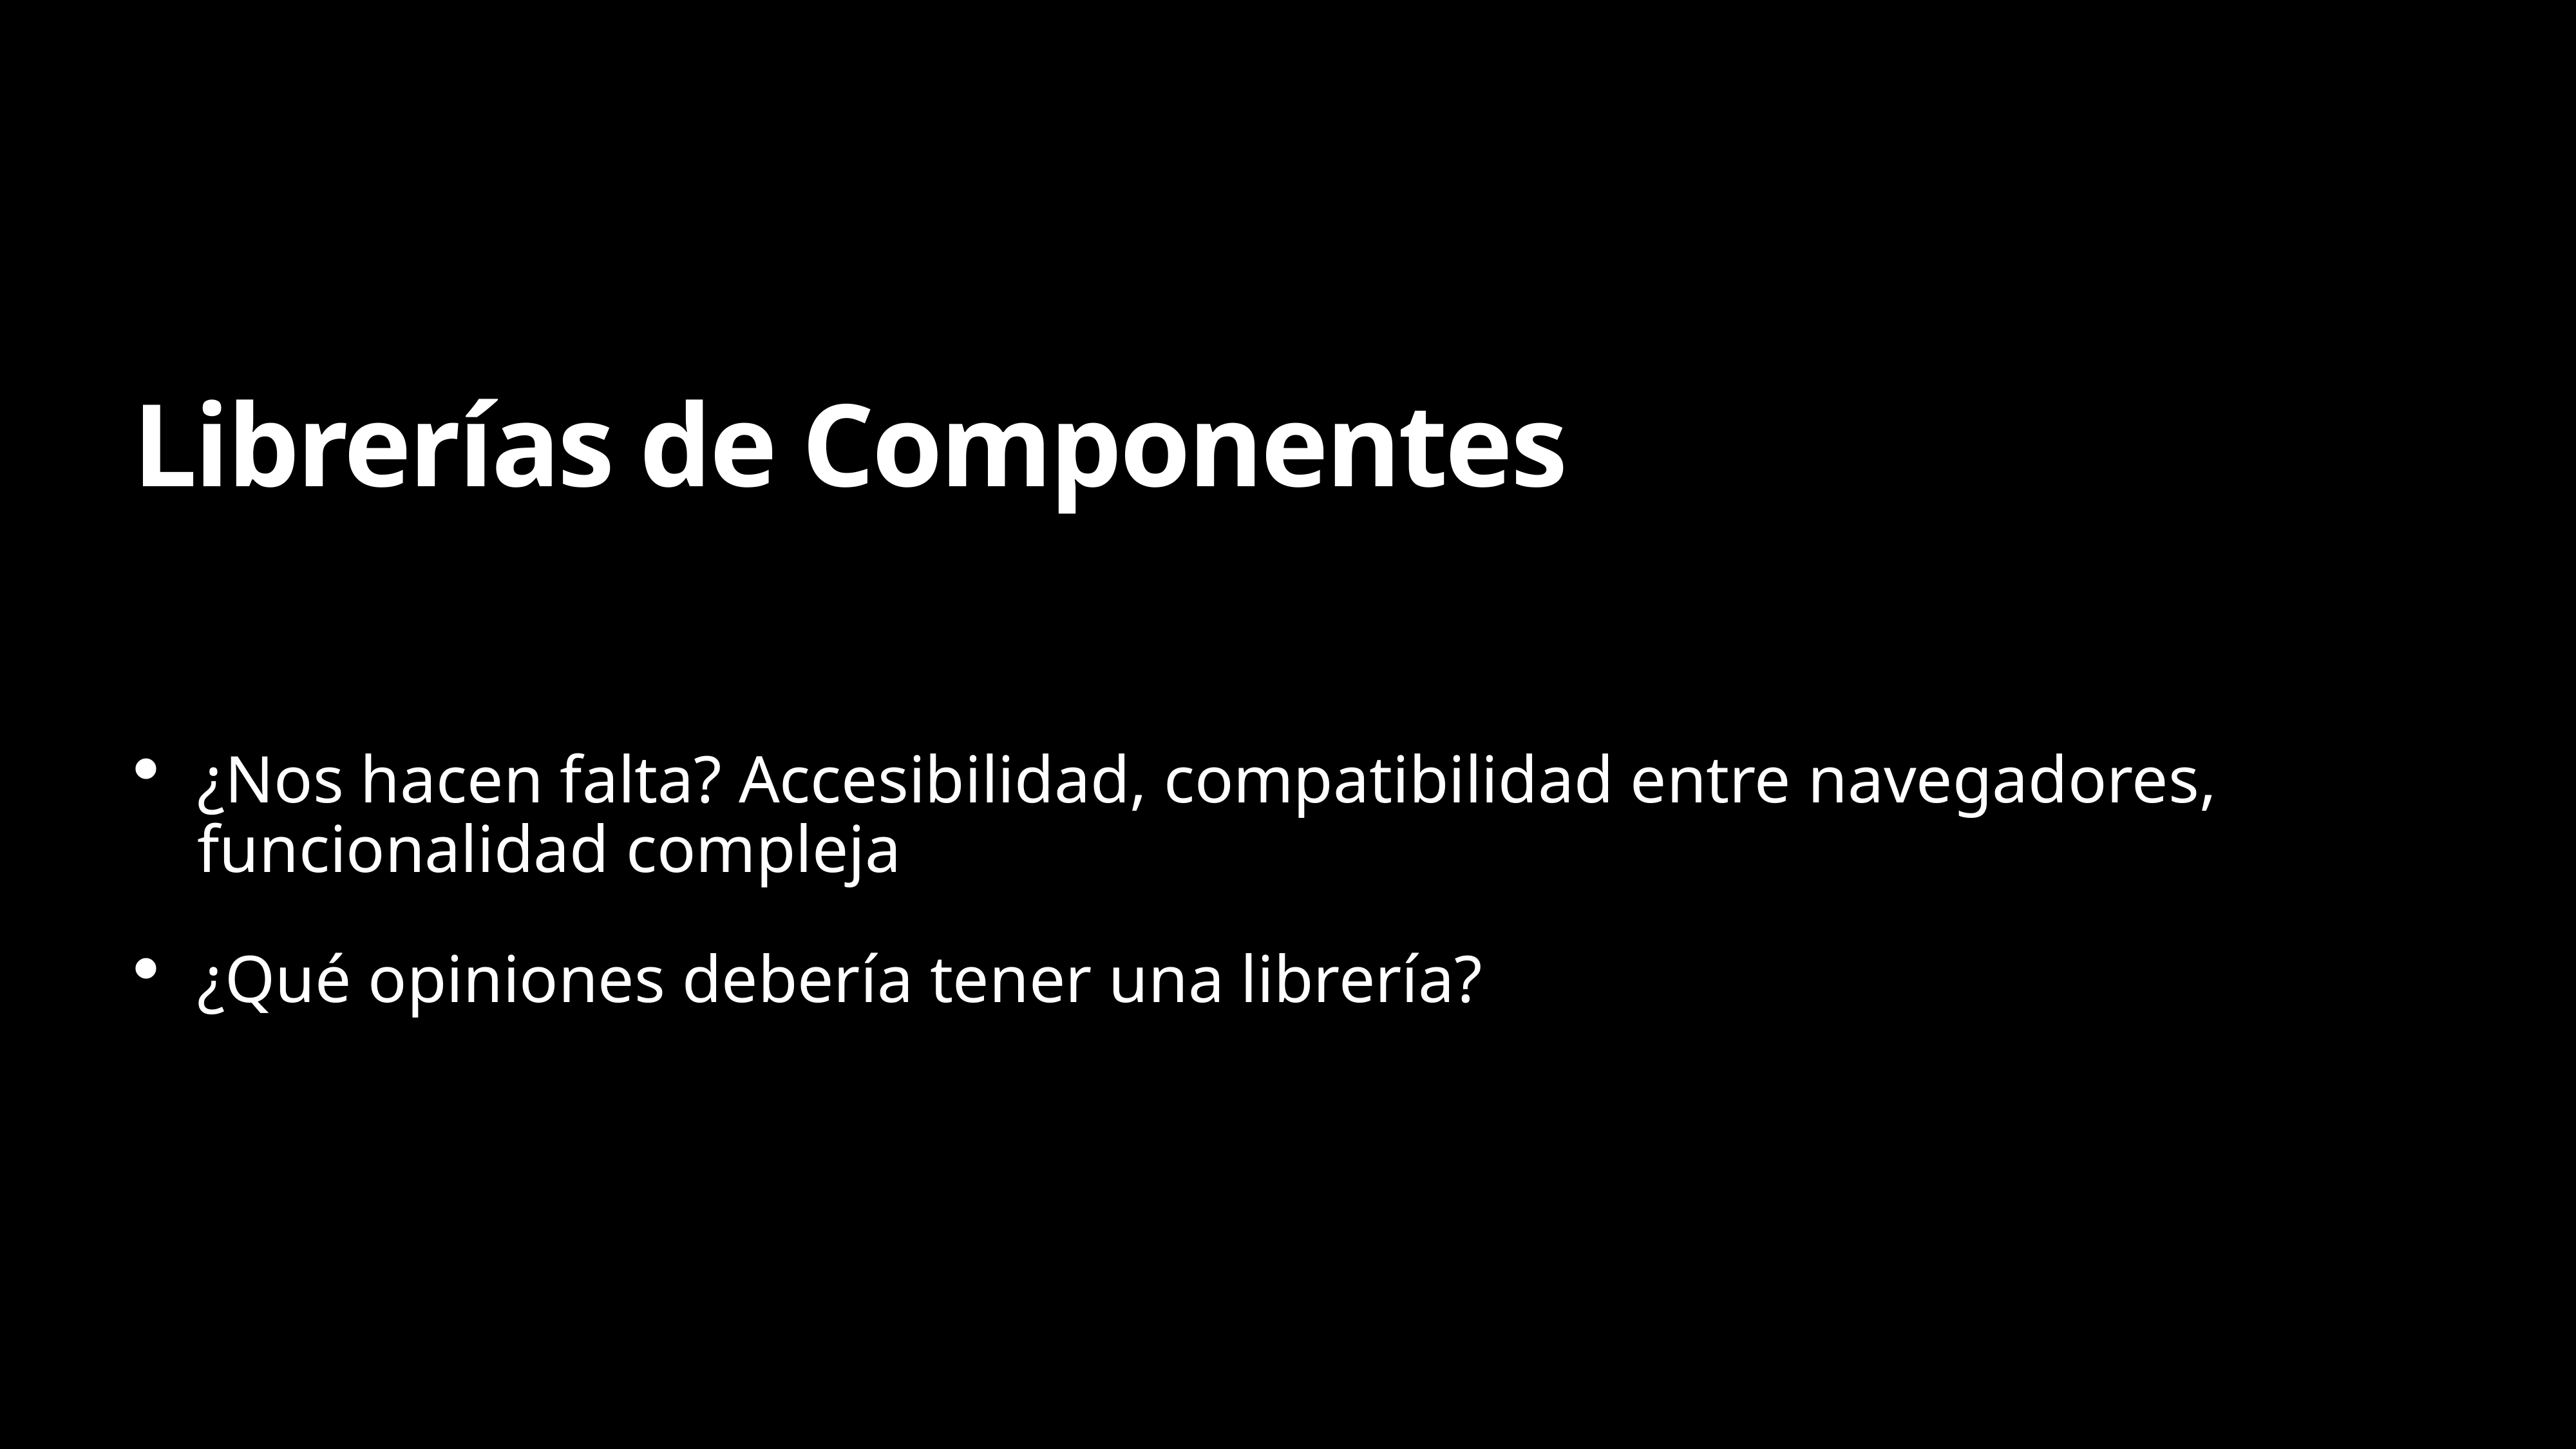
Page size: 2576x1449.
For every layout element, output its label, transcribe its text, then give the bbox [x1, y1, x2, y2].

list ¿Nos hacen falta? Accesibilidad, compatibilidad entre navegadores, funcionalidad compleja ¿Qué opiniones debería tener una librería? [127, 741, 2449, 1056]
title Librerías de Componentes [127, 393, 2449, 546]
